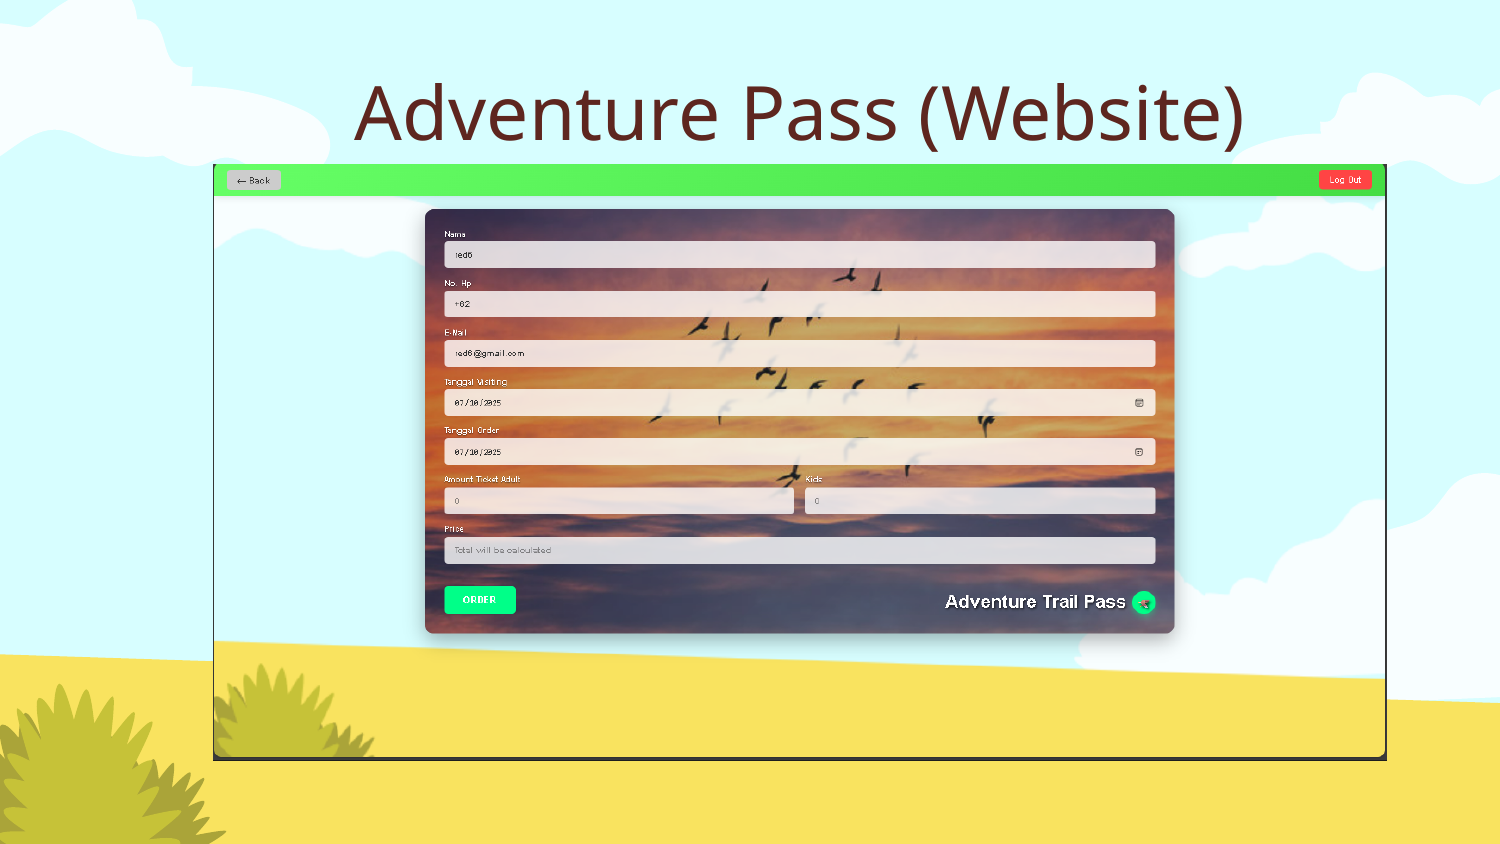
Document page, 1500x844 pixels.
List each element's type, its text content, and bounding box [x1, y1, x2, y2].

title Adventure Pass (Website) [326, 50, 1274, 145]
picture [212, 164, 1387, 761]
